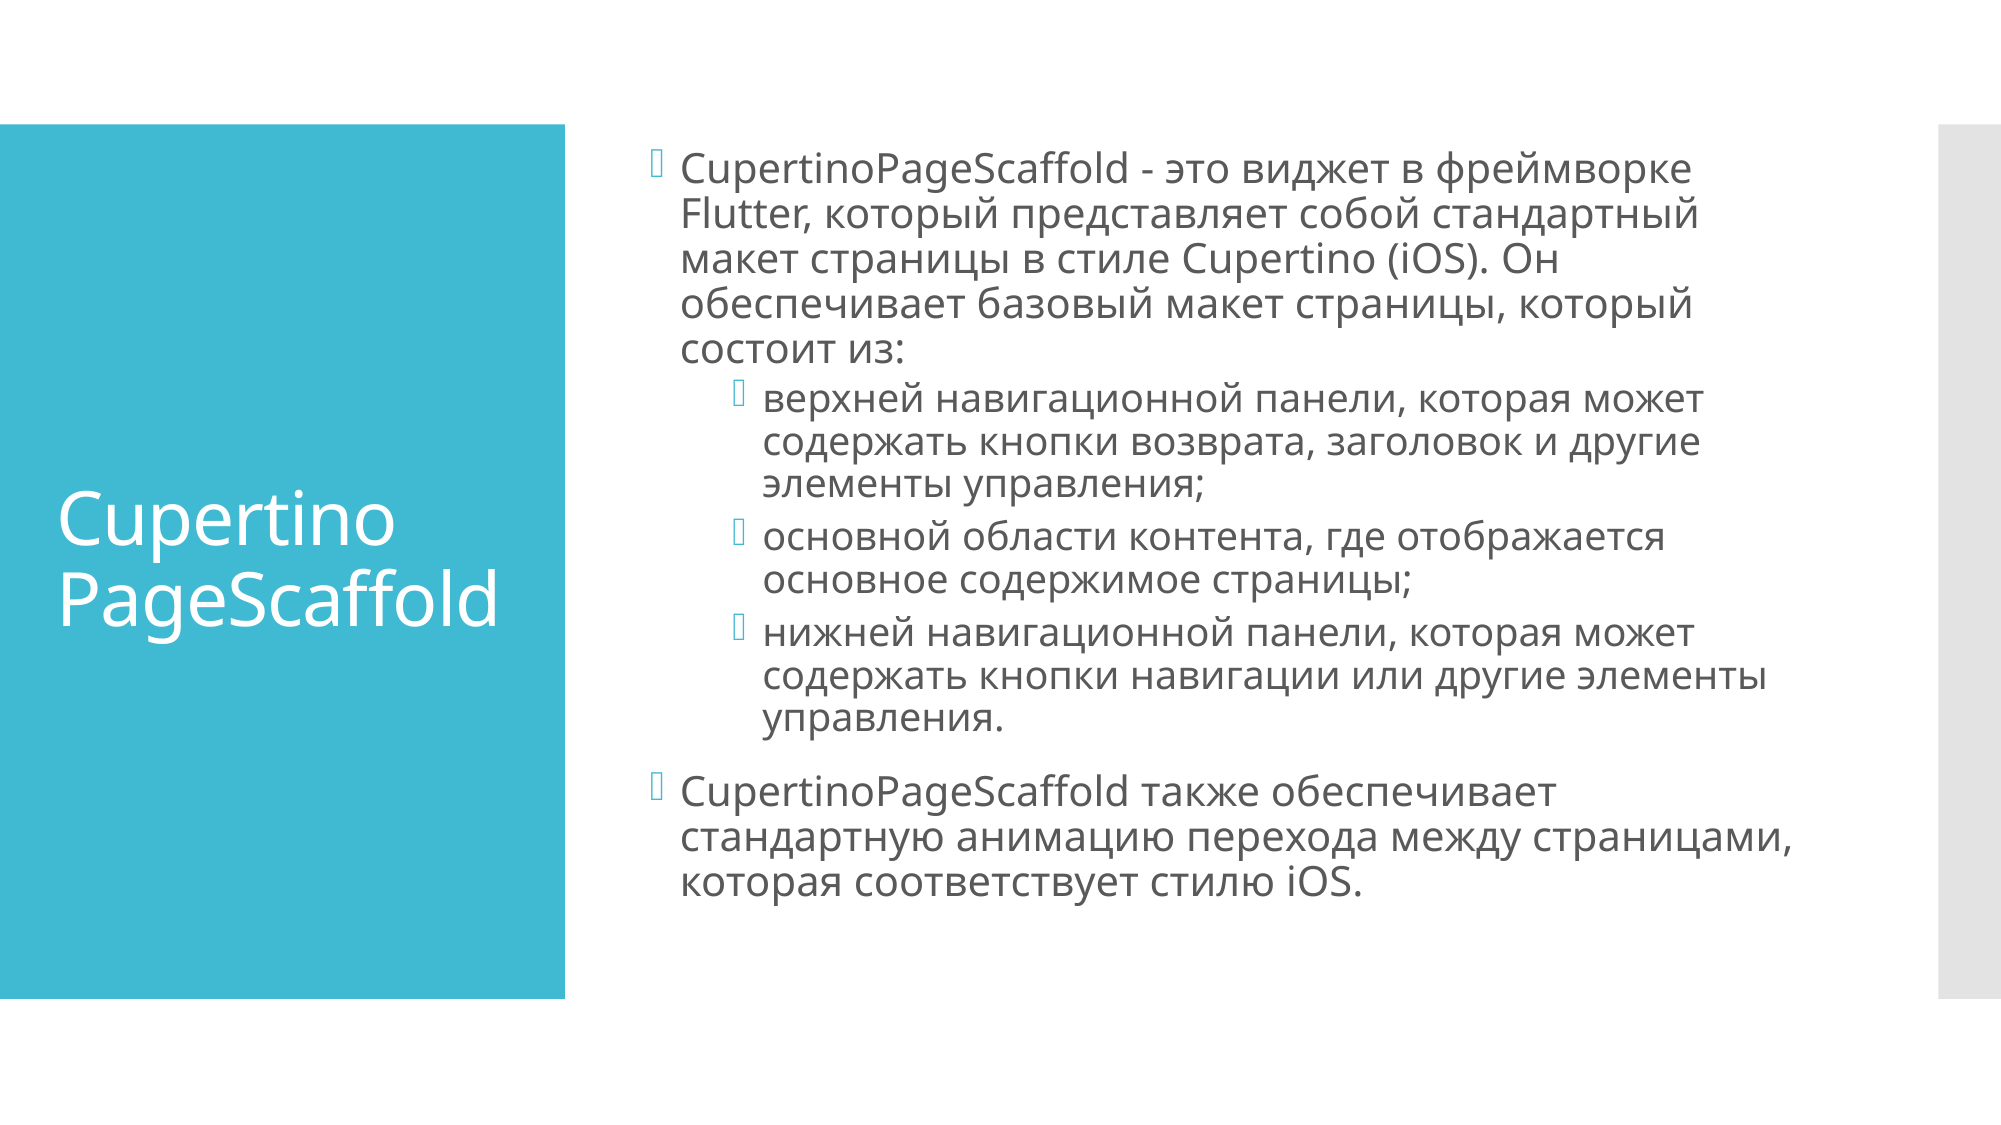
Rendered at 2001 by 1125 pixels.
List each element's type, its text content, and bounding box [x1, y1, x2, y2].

list CupertinoPageScaffold - это виджет в фреймворке Flutter, который представляет собой стандартный макет страницы в стиле Cupertino (iOS). Он обеспечивает базовый макет страницы, который состоит из: верхней навигационной панели, которая может содержать кнопки возврата, заголовок и другие элементы управления; основной области контента, где отображается основное содержимое страницы; нижней навигационной панели, которая может содержать кнопки навигации или другие элементы управления. CupertinoPageScaffold также обеспечивает стандартную анимацию перехода между страницами, которая соответствует стилю iOS. [634, 141, 1835, 982]
title Cupertino PageScaffold [41, 184, 525, 940]
